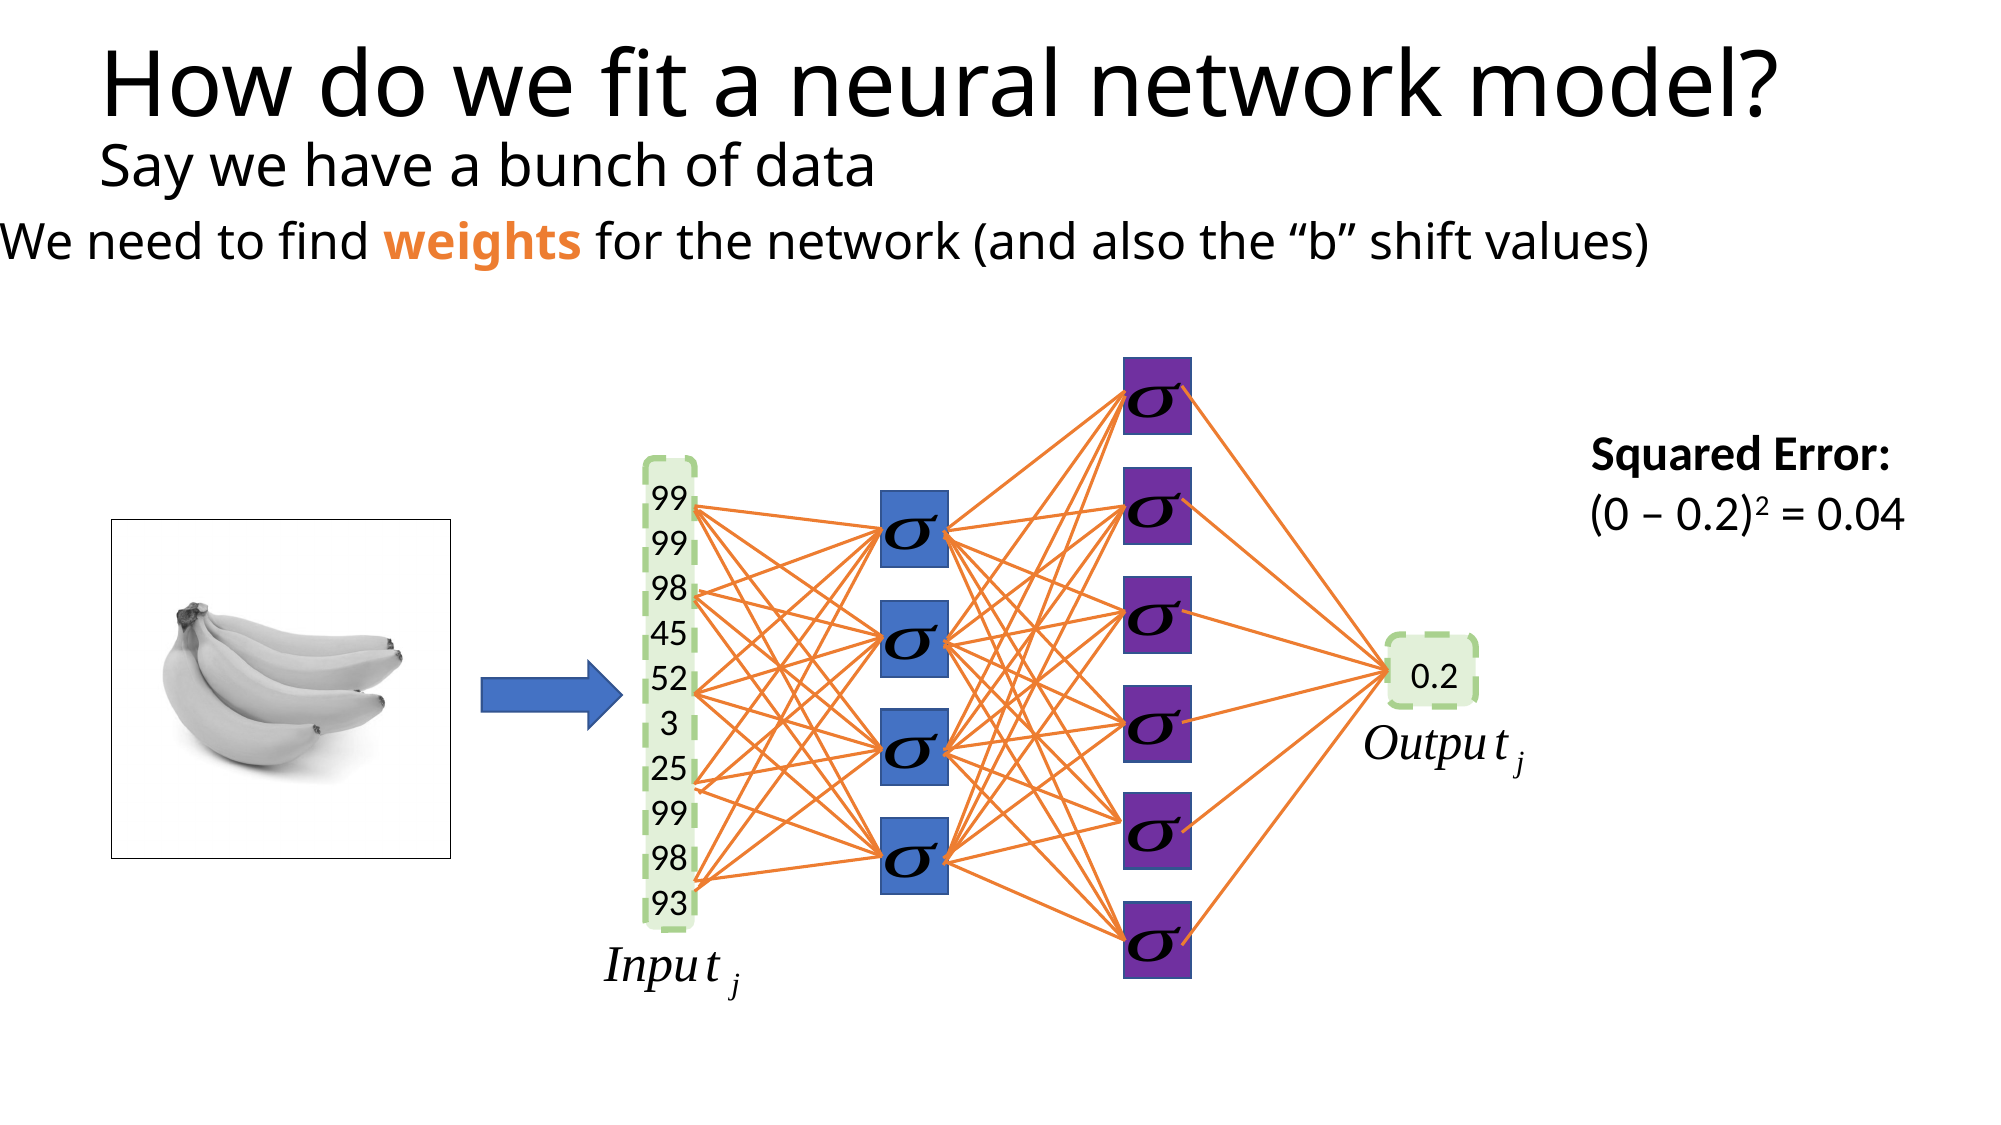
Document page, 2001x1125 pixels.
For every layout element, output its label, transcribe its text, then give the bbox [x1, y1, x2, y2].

picture [111, 518, 451, 859]
text_box [644, 457, 695, 465]
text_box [1125, 358, 1191, 465]
text_box We need to find weights for the network (and also the “b” shift values) [0, 202, 1666, 278]
title How do we fit a neural network model? Say we have a bunch of data [84, 9, 1810, 227]
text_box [481, 465, 1581, 981]
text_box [943, 390, 1126, 465]
text_box Squared Error: (0 – 0.2)2 = 0.04 [1533, 413, 1961, 548]
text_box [1181, 385, 1388, 465]
